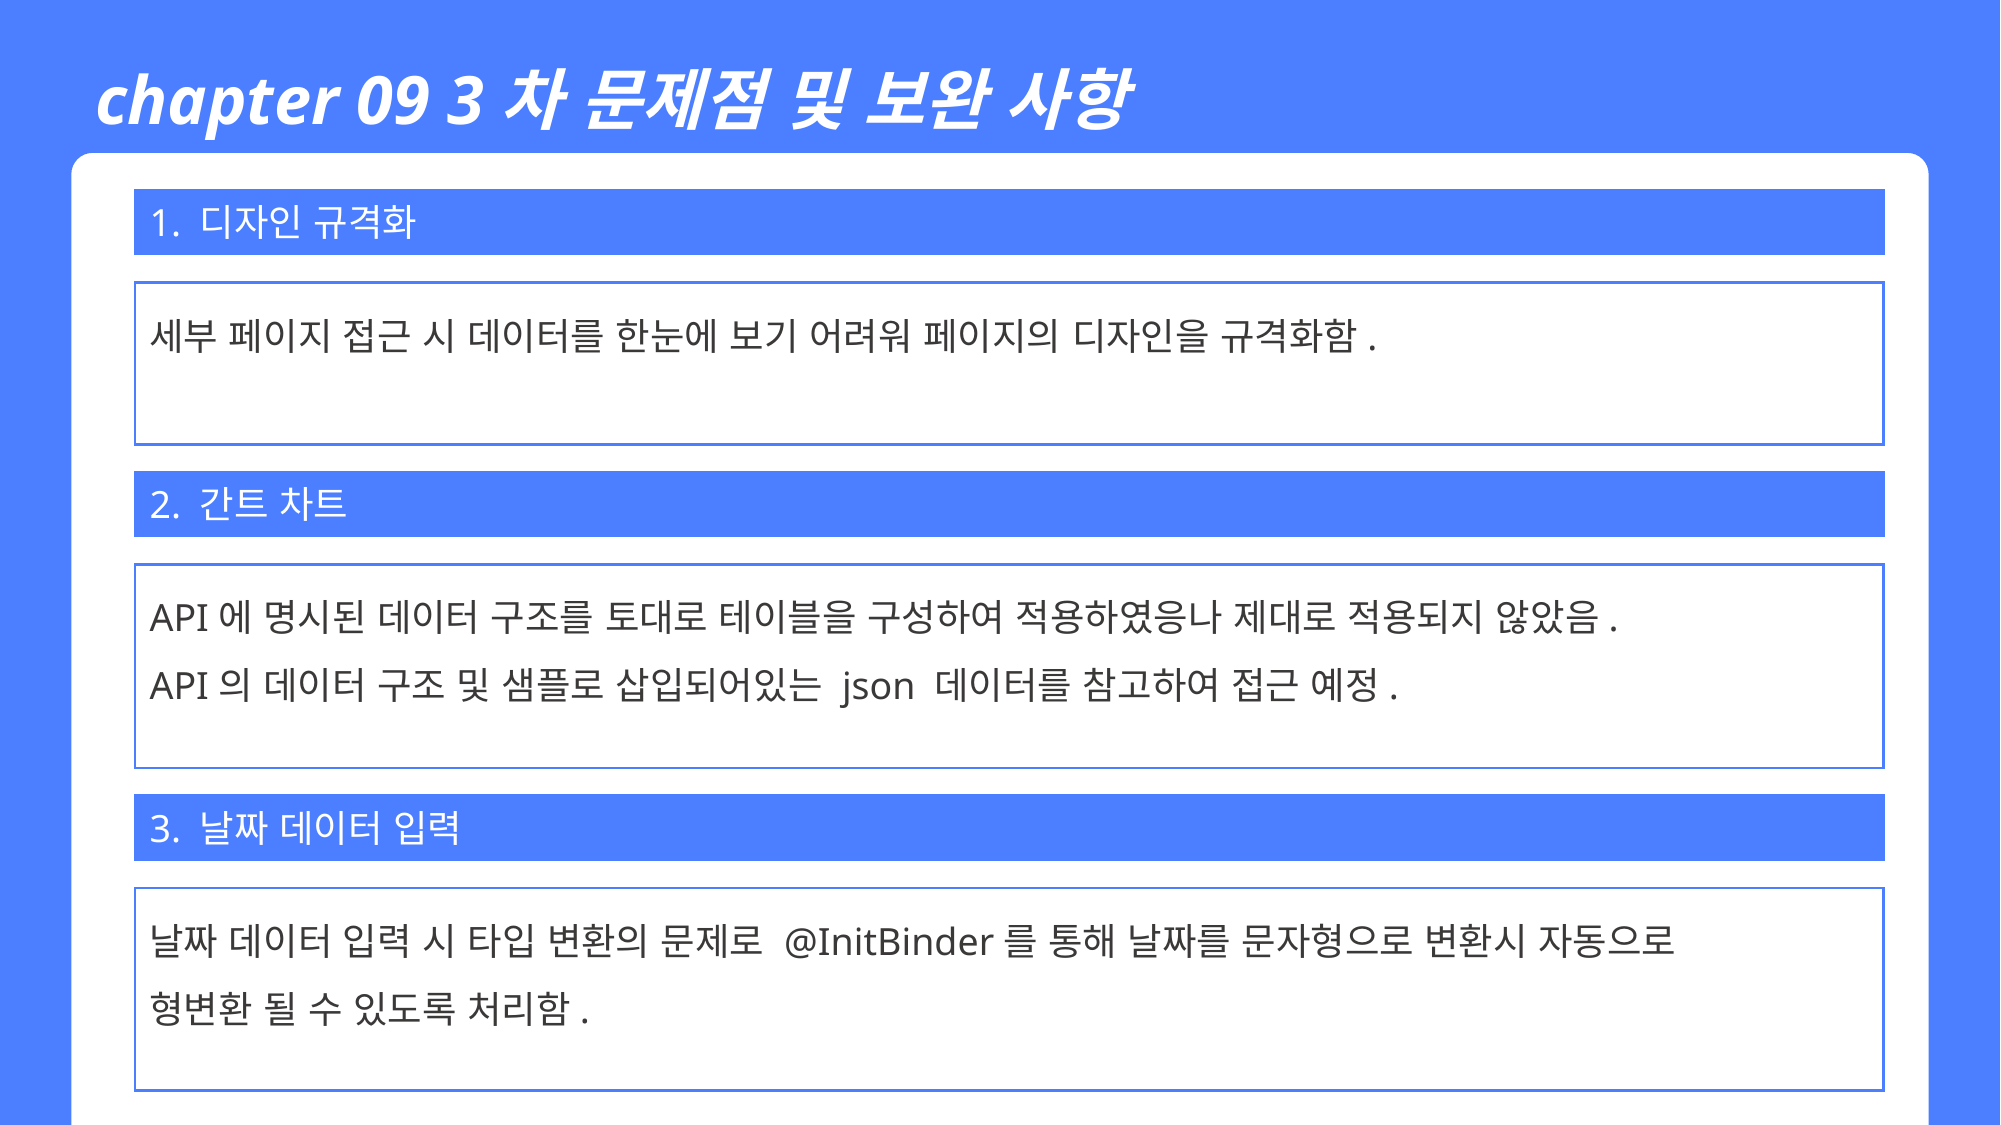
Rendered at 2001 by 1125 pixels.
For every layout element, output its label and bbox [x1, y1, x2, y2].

text_box [134, 189, 1884, 445]
text_box [0, 0, 2000, 1125]
text_box [134, 471, 1884, 768]
text_box [134, 795, 1884, 1091]
